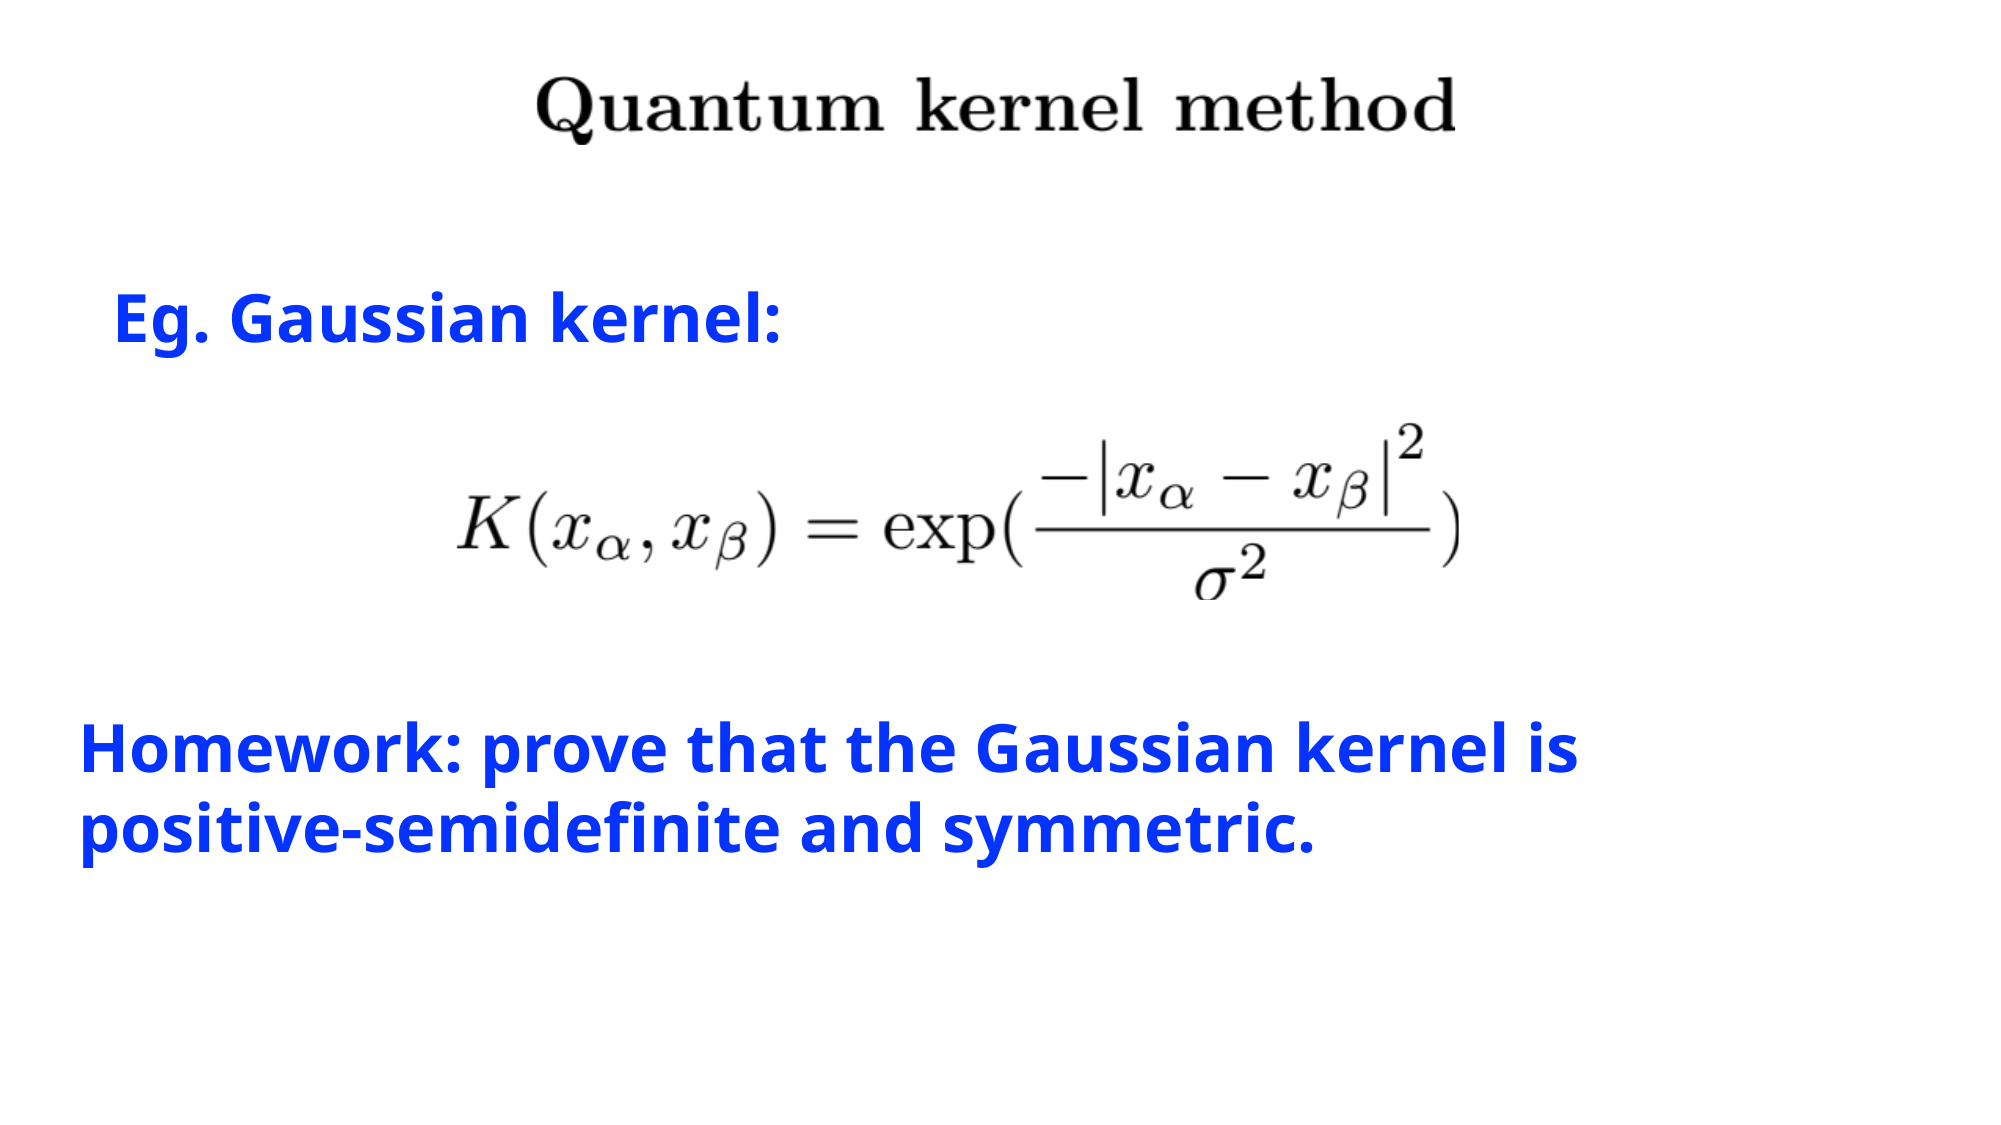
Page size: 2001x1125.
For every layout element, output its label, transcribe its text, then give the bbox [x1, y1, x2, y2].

picture [456, 422, 1459, 600]
text_box Eg. Gaussian kernel: [98, 268, 815, 364]
picture [536, 75, 1456, 145]
text_box Homework: prove that the Gaussian kernel is positive-semidefinite and symmetric. [63, 698, 1613, 874]
